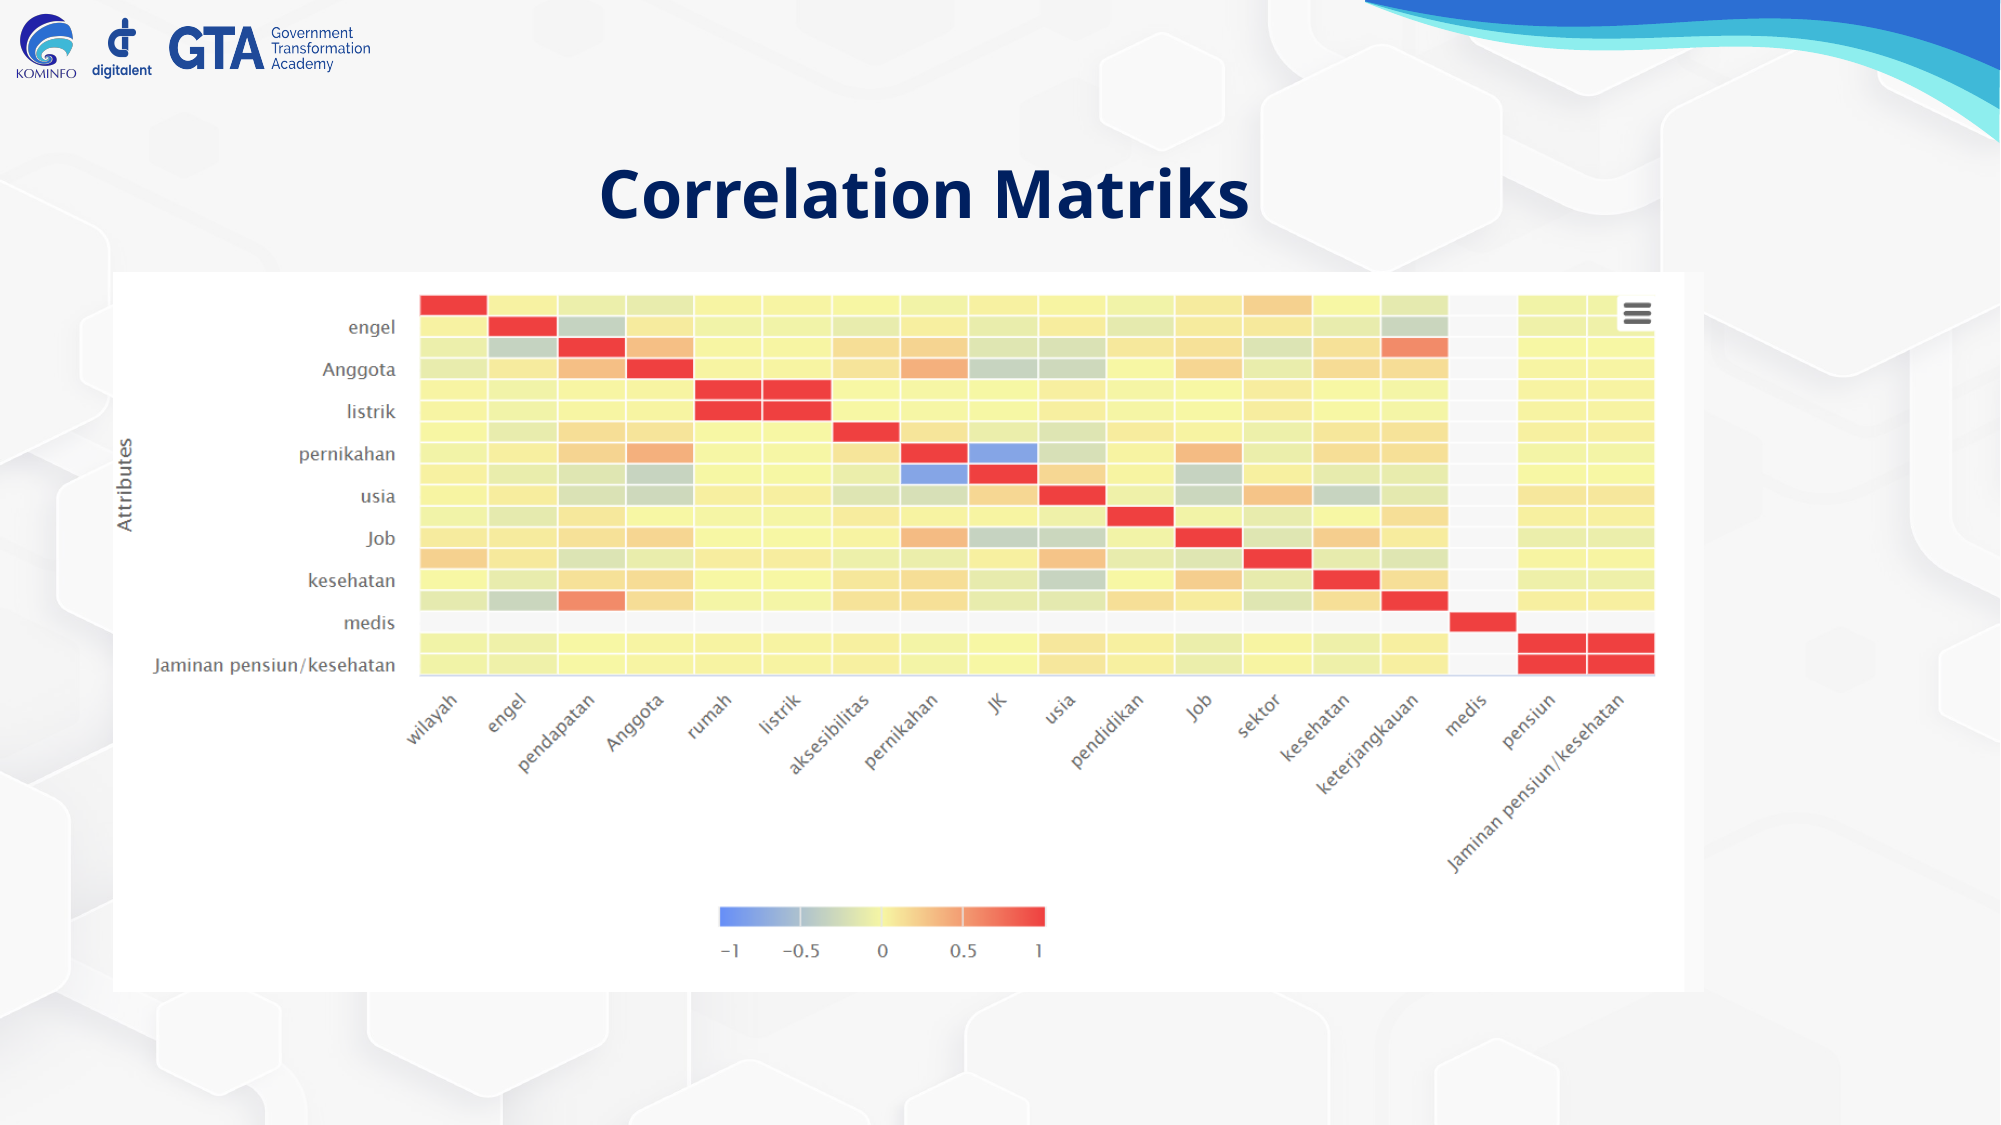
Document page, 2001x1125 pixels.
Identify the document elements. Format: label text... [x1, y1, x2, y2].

text_box Correlation Matriks [583, 144, 2000, 240]
picture [113, 272, 1704, 992]
picture [12, 12, 81, 80]
